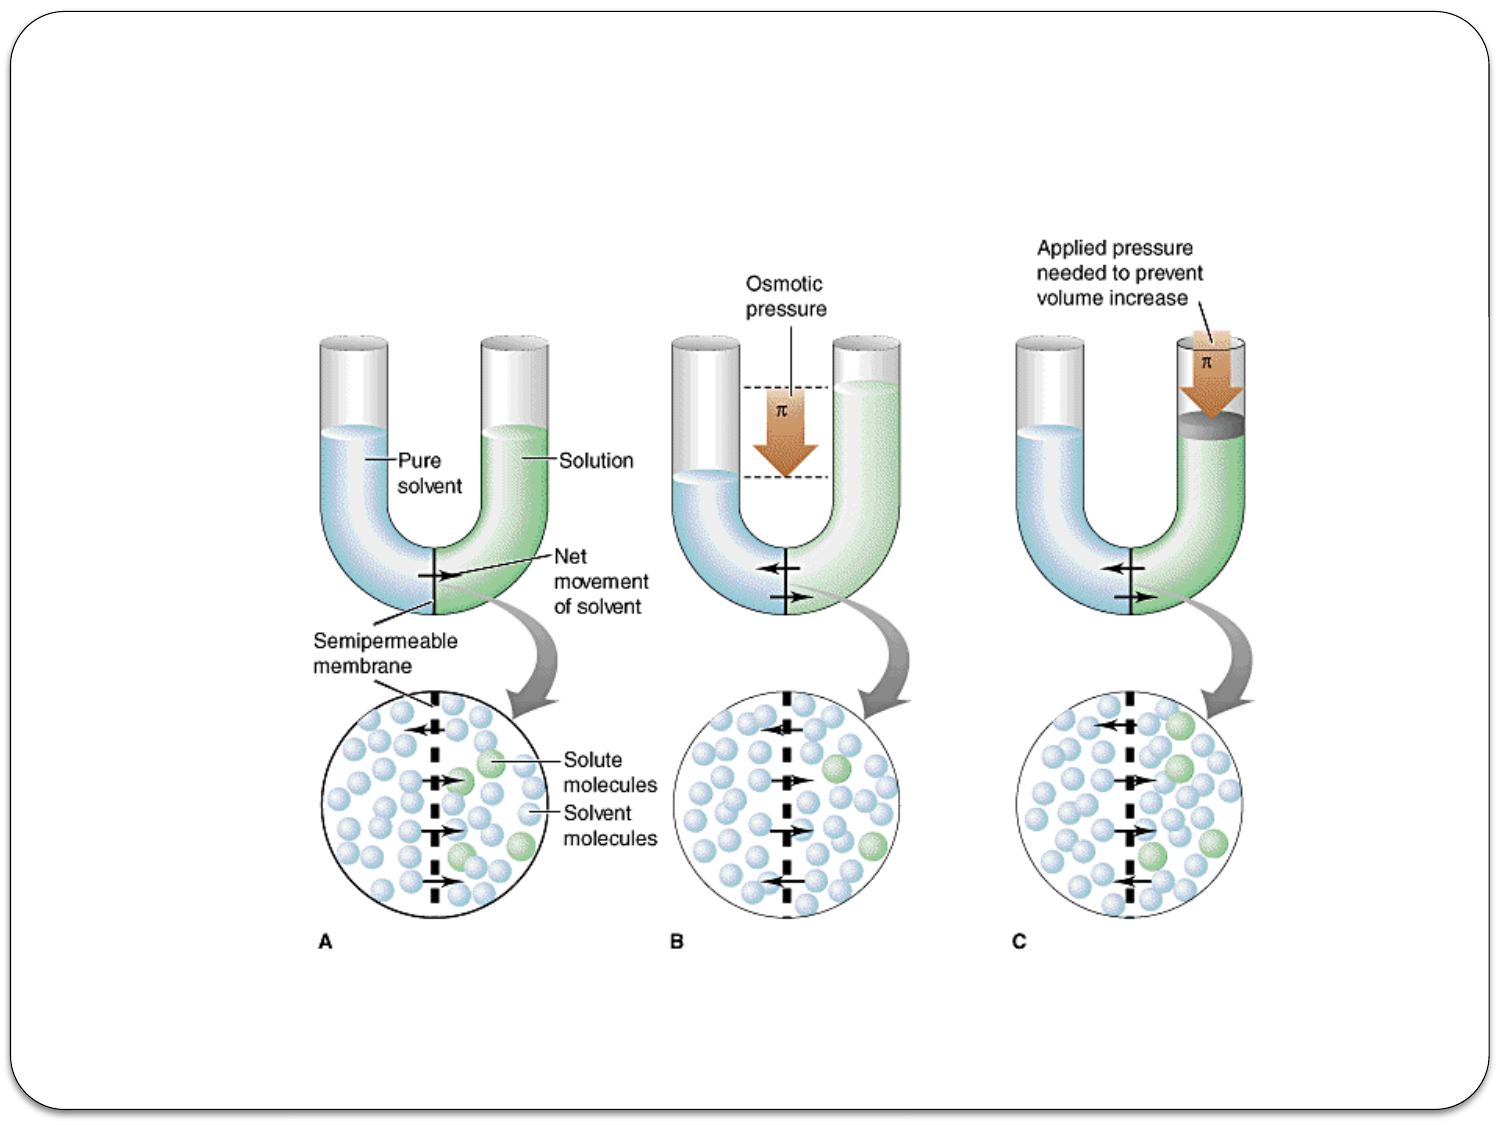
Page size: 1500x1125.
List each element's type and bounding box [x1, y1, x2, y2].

list [287, 237, 1288, 988]
